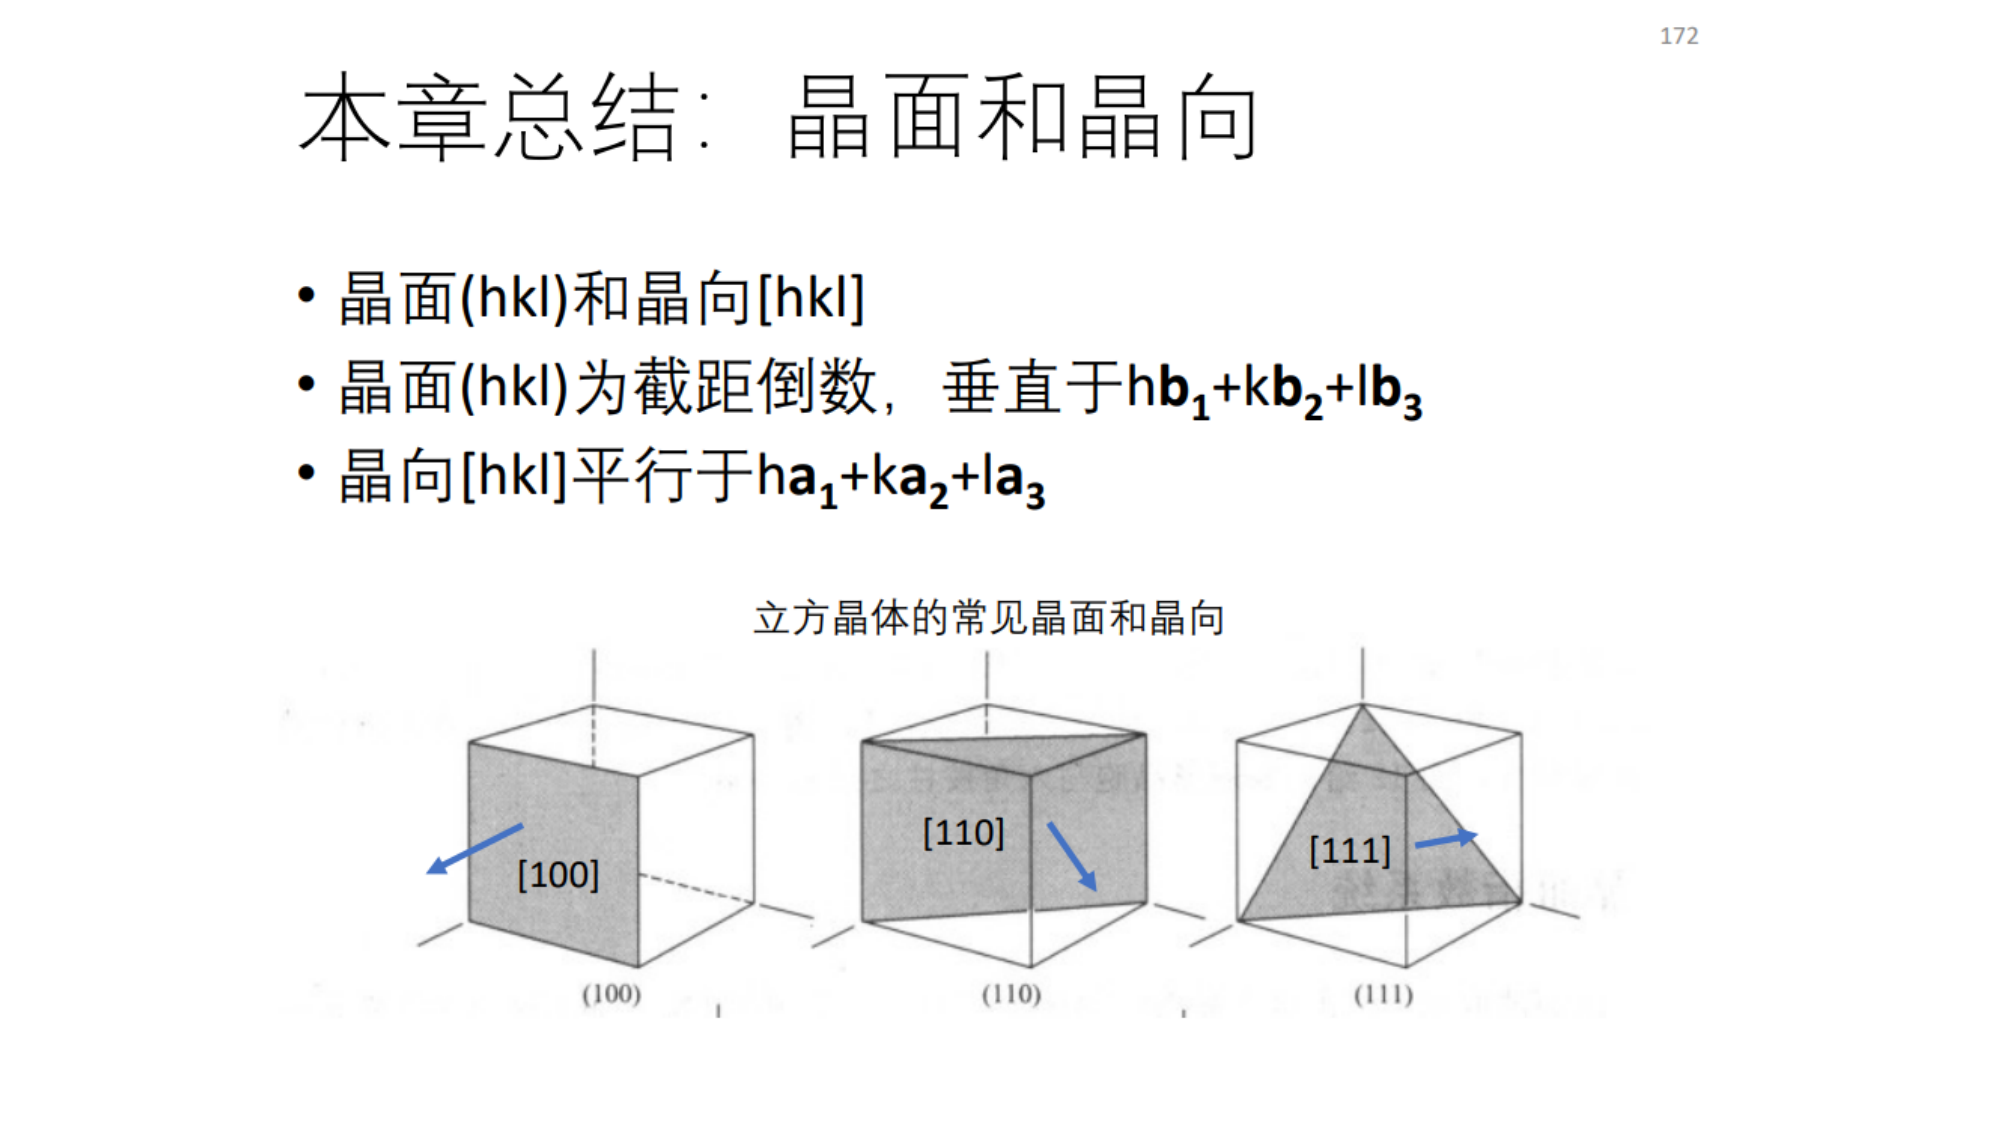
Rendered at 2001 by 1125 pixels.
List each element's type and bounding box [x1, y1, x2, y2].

picture [246, 0, 1754, 1125]
